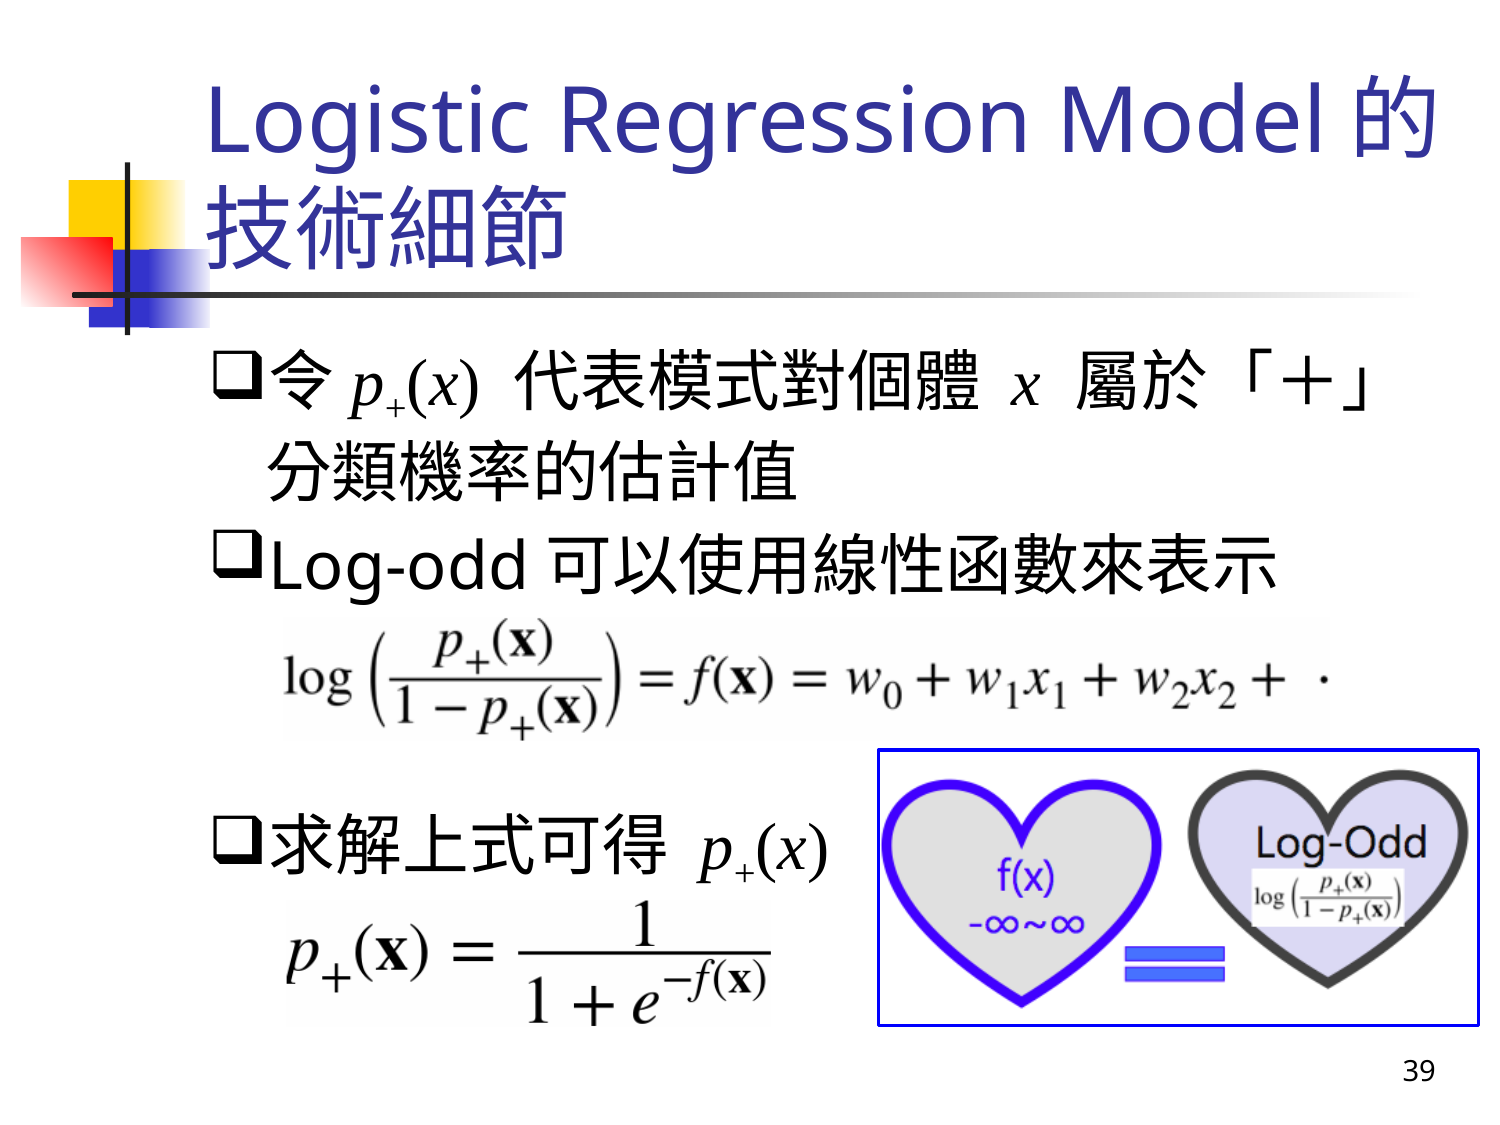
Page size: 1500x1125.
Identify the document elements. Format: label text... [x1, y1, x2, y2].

slide_number 39 [1387, 1032, 1475, 1100]
picture [265, 609, 1477, 1024]
title Logistic Regression Model的技術細節 [188, 101, 1468, 289]
picture [277, 893, 786, 1039]
list 令p+(x) 代表模式對個體 x 屬於「＋」分類機率的估計值 Log-odd可以使用線性函數來表示 求解上式可得 p+(x) [193, 331, 1469, 1006]
